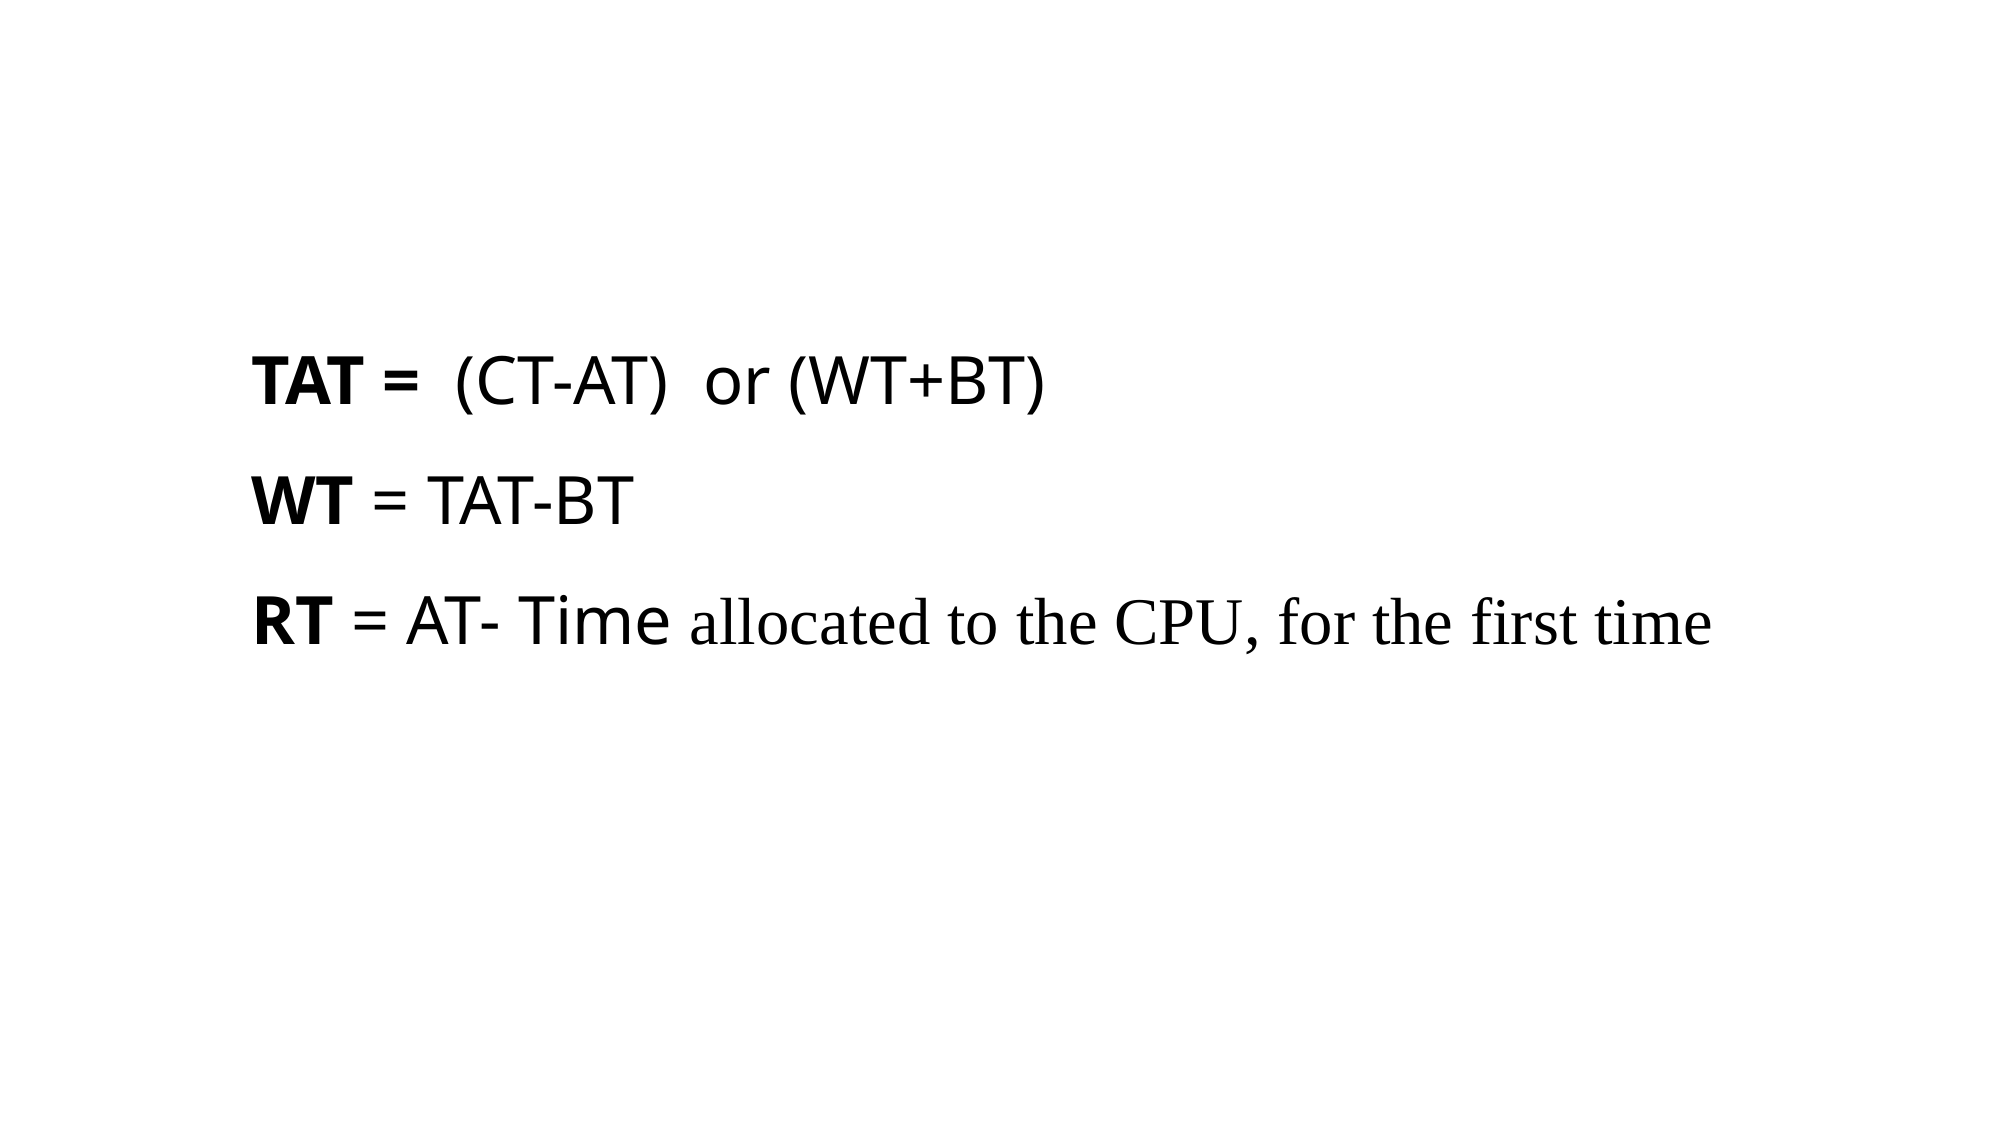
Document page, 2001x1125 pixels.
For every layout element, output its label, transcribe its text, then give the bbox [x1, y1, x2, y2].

text_box TAT = (CT-AT) or (WT+BT) WT = TAT-BT RT = AT- Time allocated to the CPU, for the first time [236, 290, 2000, 665]
